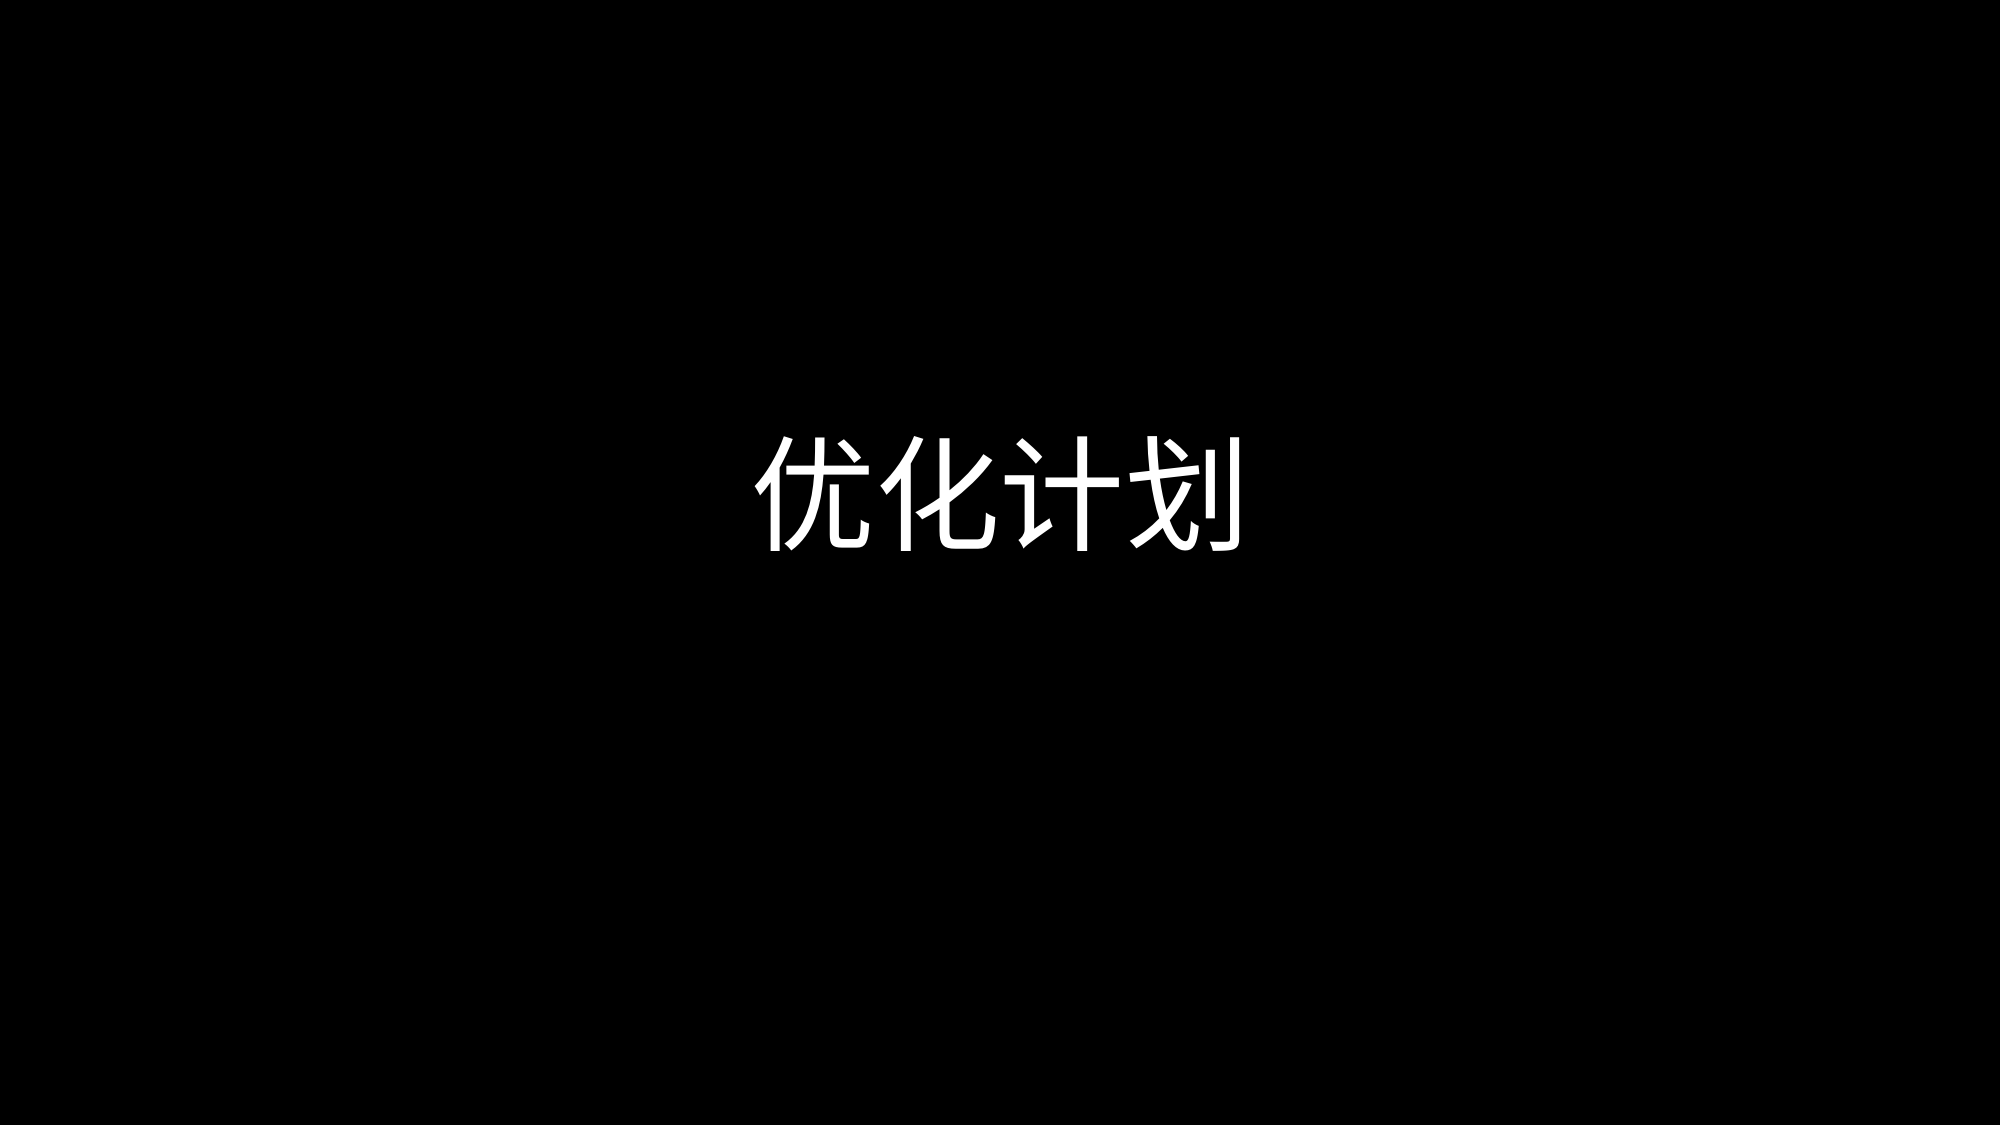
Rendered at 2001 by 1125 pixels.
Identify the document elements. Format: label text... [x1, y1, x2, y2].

title 优化计划 [249, 184, 1750, 576]
